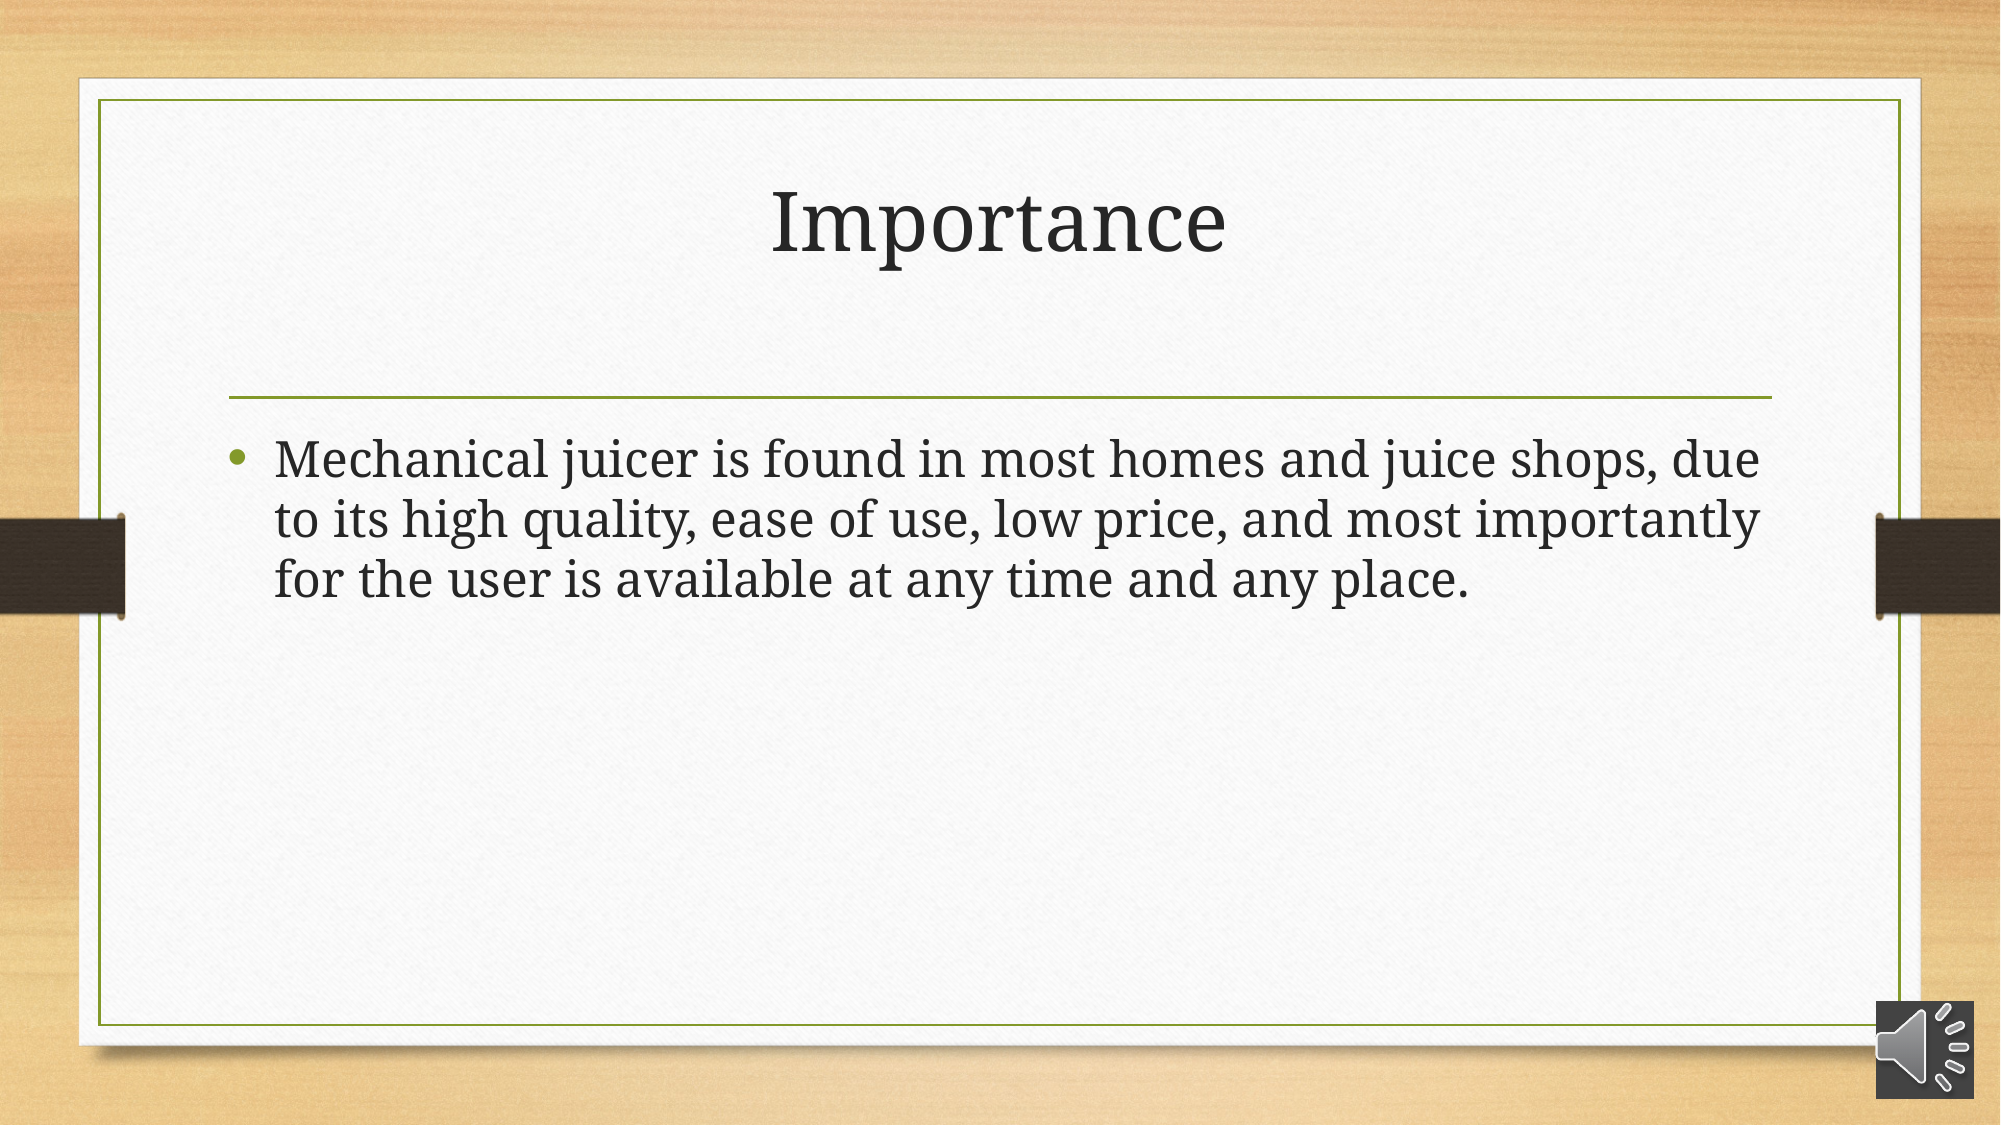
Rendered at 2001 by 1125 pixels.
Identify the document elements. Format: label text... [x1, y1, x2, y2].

list Mechanical juicer is found in most homes and juice shops, due to its high quality, ease of use, low price, and most importantly for the user is available at any time and any place. [212, 419, 1788, 964]
title Importance [212, 161, 1788, 375]
picture [0, 0, 2001, 1125]
